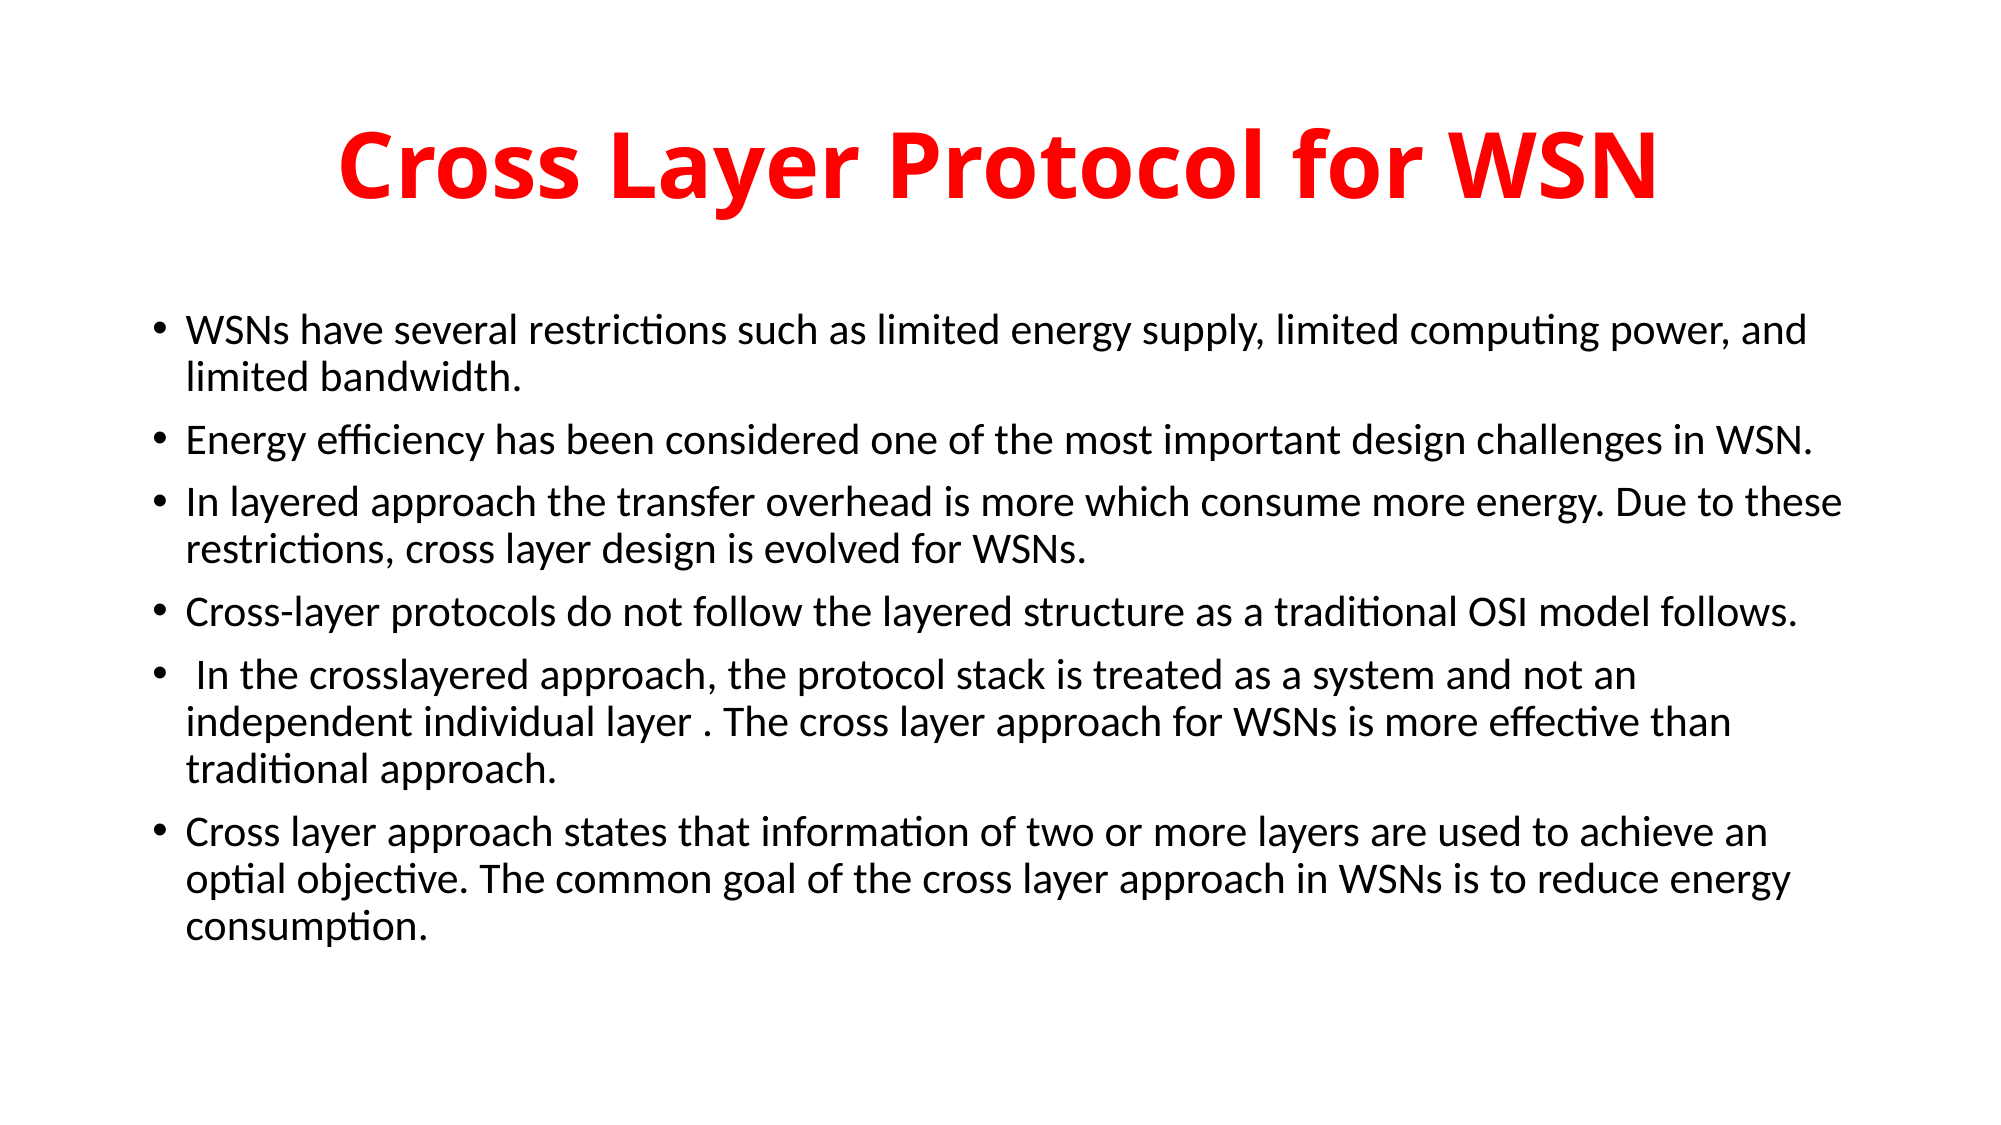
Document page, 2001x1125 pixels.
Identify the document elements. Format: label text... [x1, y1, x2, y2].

list WSNs have several restrictions such as limited energy supply, limited computing power, and limited bandwidth. Energy efficiency has been considered one of the most important design challenges in WSN. In layered approach the transfer overhead is more which consume more energy. Due to these restrictions, cross layer design is evolved for WSNs. Cross-layer protocols do not follow the layered structure as a traditional OSI model follows. In the crosslayered approach, the protocol stack is treated as a system and not an independent individual layer . The cross layer approach for WSNs is more effective than traditional approach. Cross layer approach states that information of two or more layers are used to achieve an optial objective. The common goal of the cross layer approach in WSNs is to reduce energy consumption. [137, 299, 1863, 1014]
title Cross Layer Protocol for WSN [137, 59, 1863, 278]
